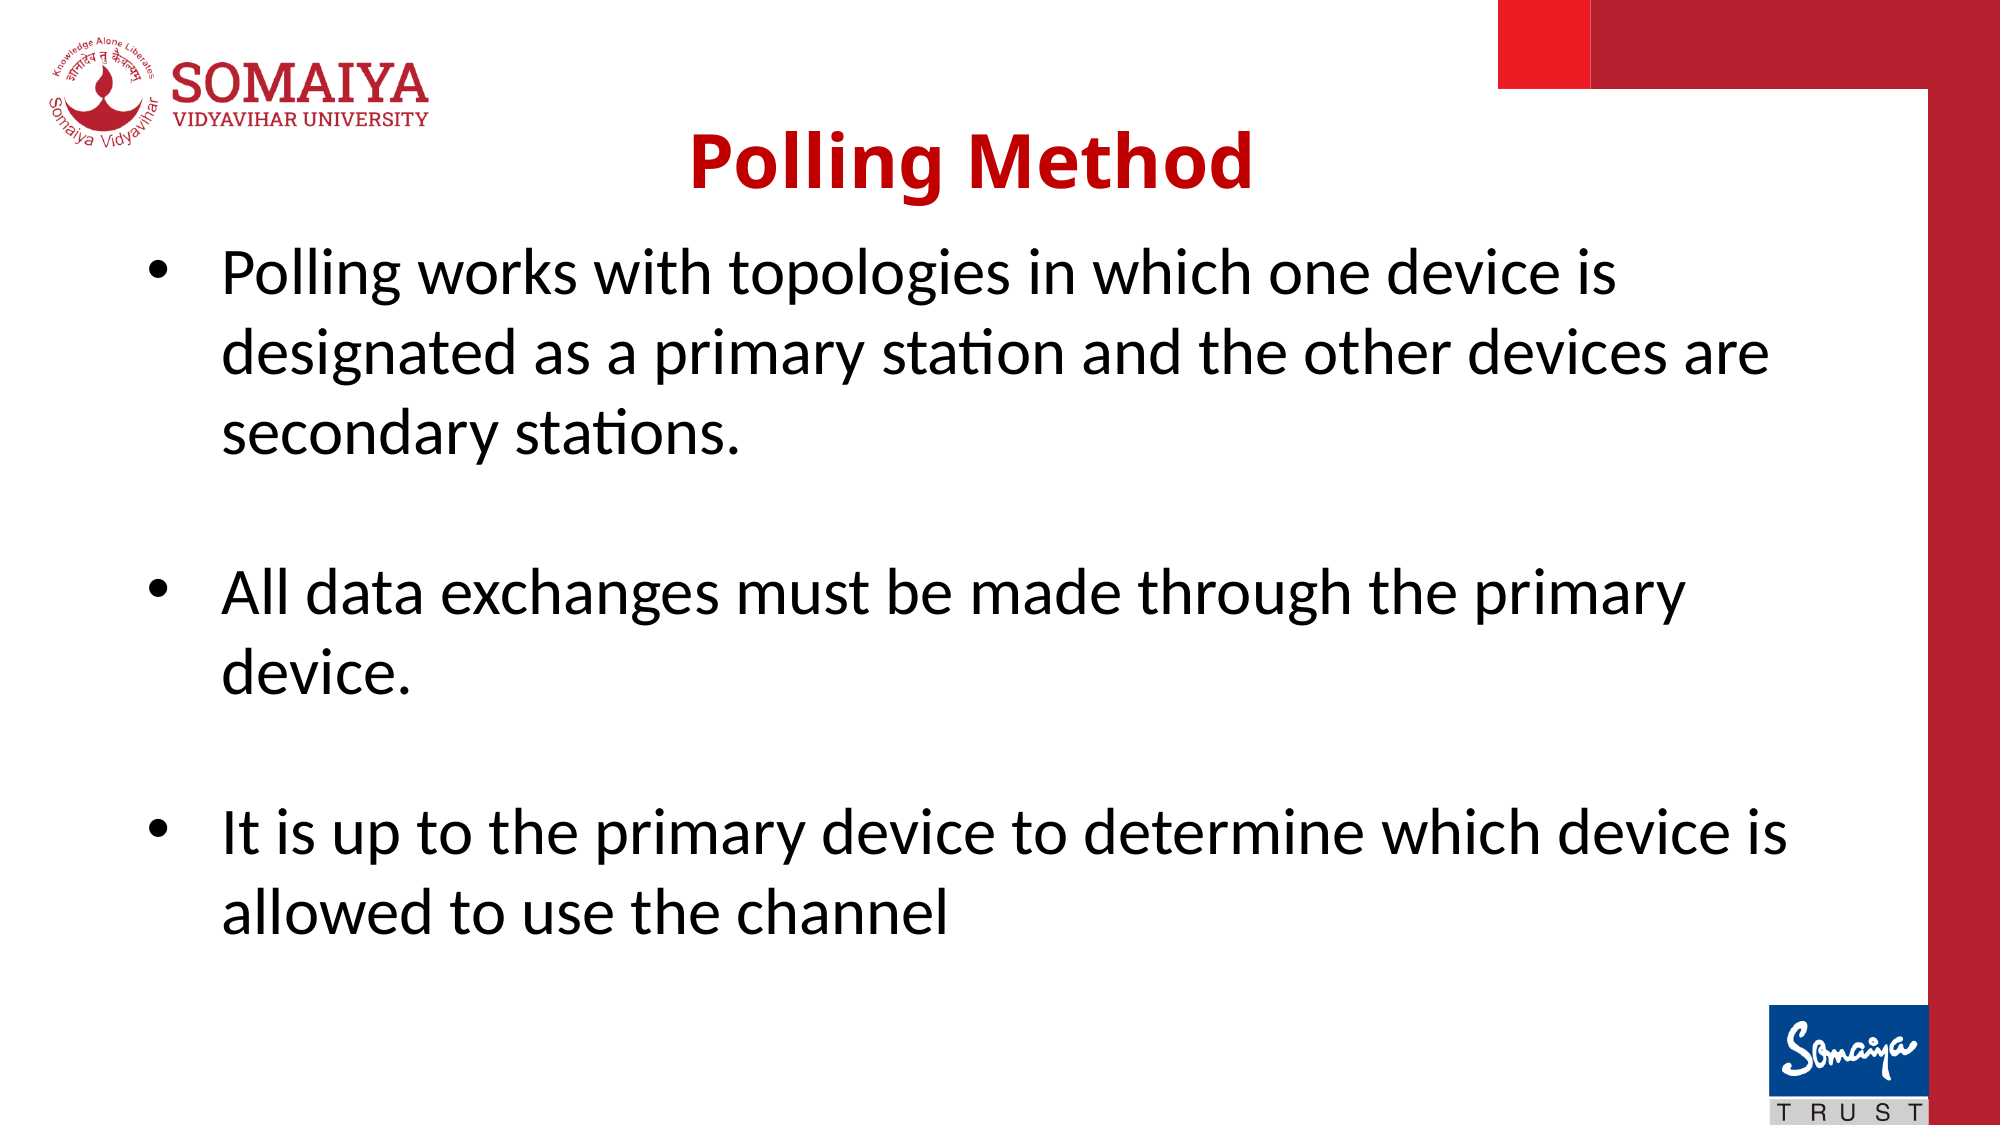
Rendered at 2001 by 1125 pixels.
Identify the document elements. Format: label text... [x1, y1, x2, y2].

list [1769, 1005, 1929, 1125]
picture [14, 28, 463, 175]
picture [1498, 0, 2000, 1125]
text_box Polling works with topologies in which one device is designated as a primary station and the other devices are secondary stations. All data exchanges must be made through the primary device. It is up to the primary device to determine which device is allowed to use the channel [131, 220, 1812, 955]
title Polling Method [353, 75, 1591, 220]
